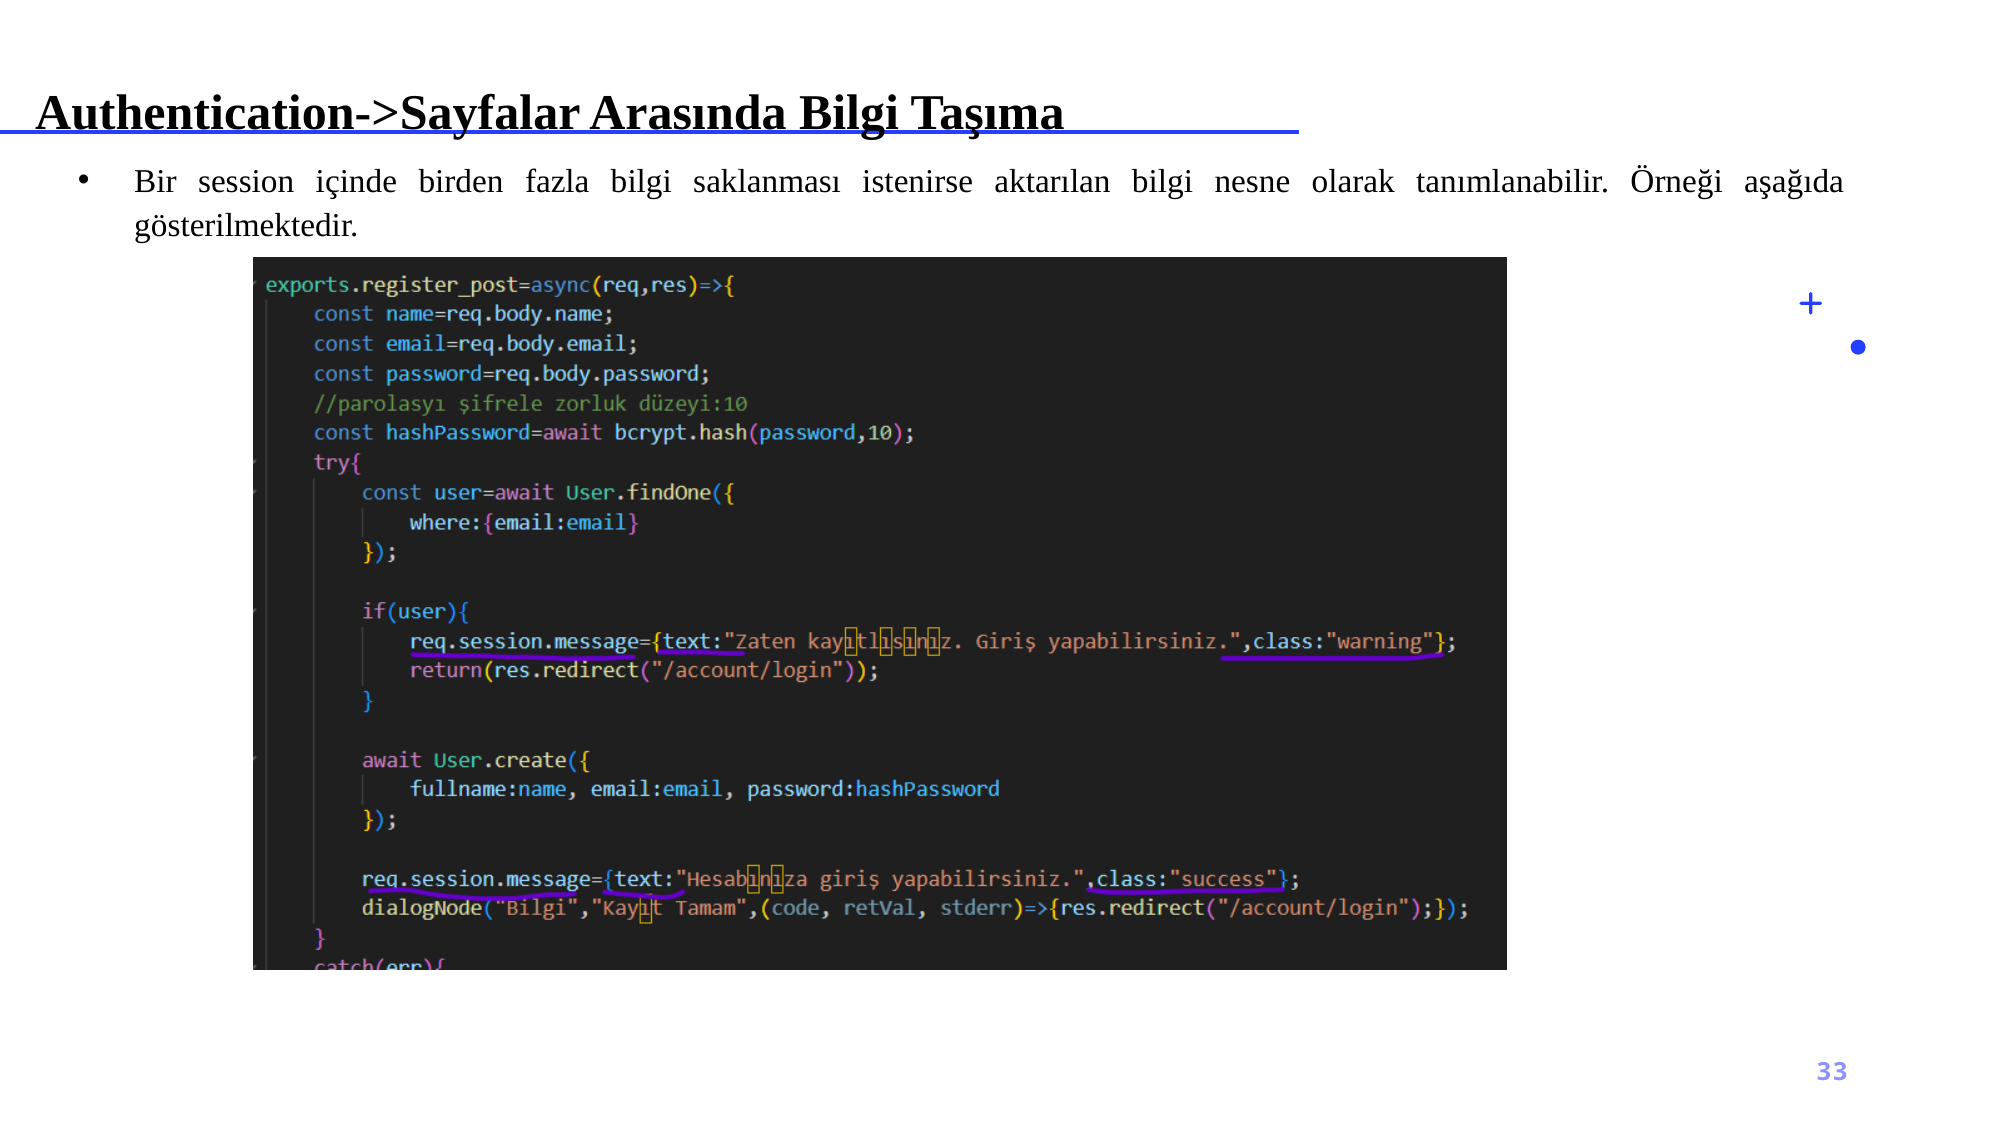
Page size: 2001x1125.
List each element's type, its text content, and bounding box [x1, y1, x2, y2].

list Bir session içinde birden fazla bilgi saklanması istenirse aktarılan bilgi nesne olarak tanımlanabilir. Örneği aşağıda gösterilmektedir. [62, 148, 1863, 1010]
title Authentication->Sayfalar Arasında Bilgi Taşıma [20, 53, 1926, 148]
picture [253, 257, 1507, 971]
slide_number 33 [1412, 1042, 1863, 1103]
